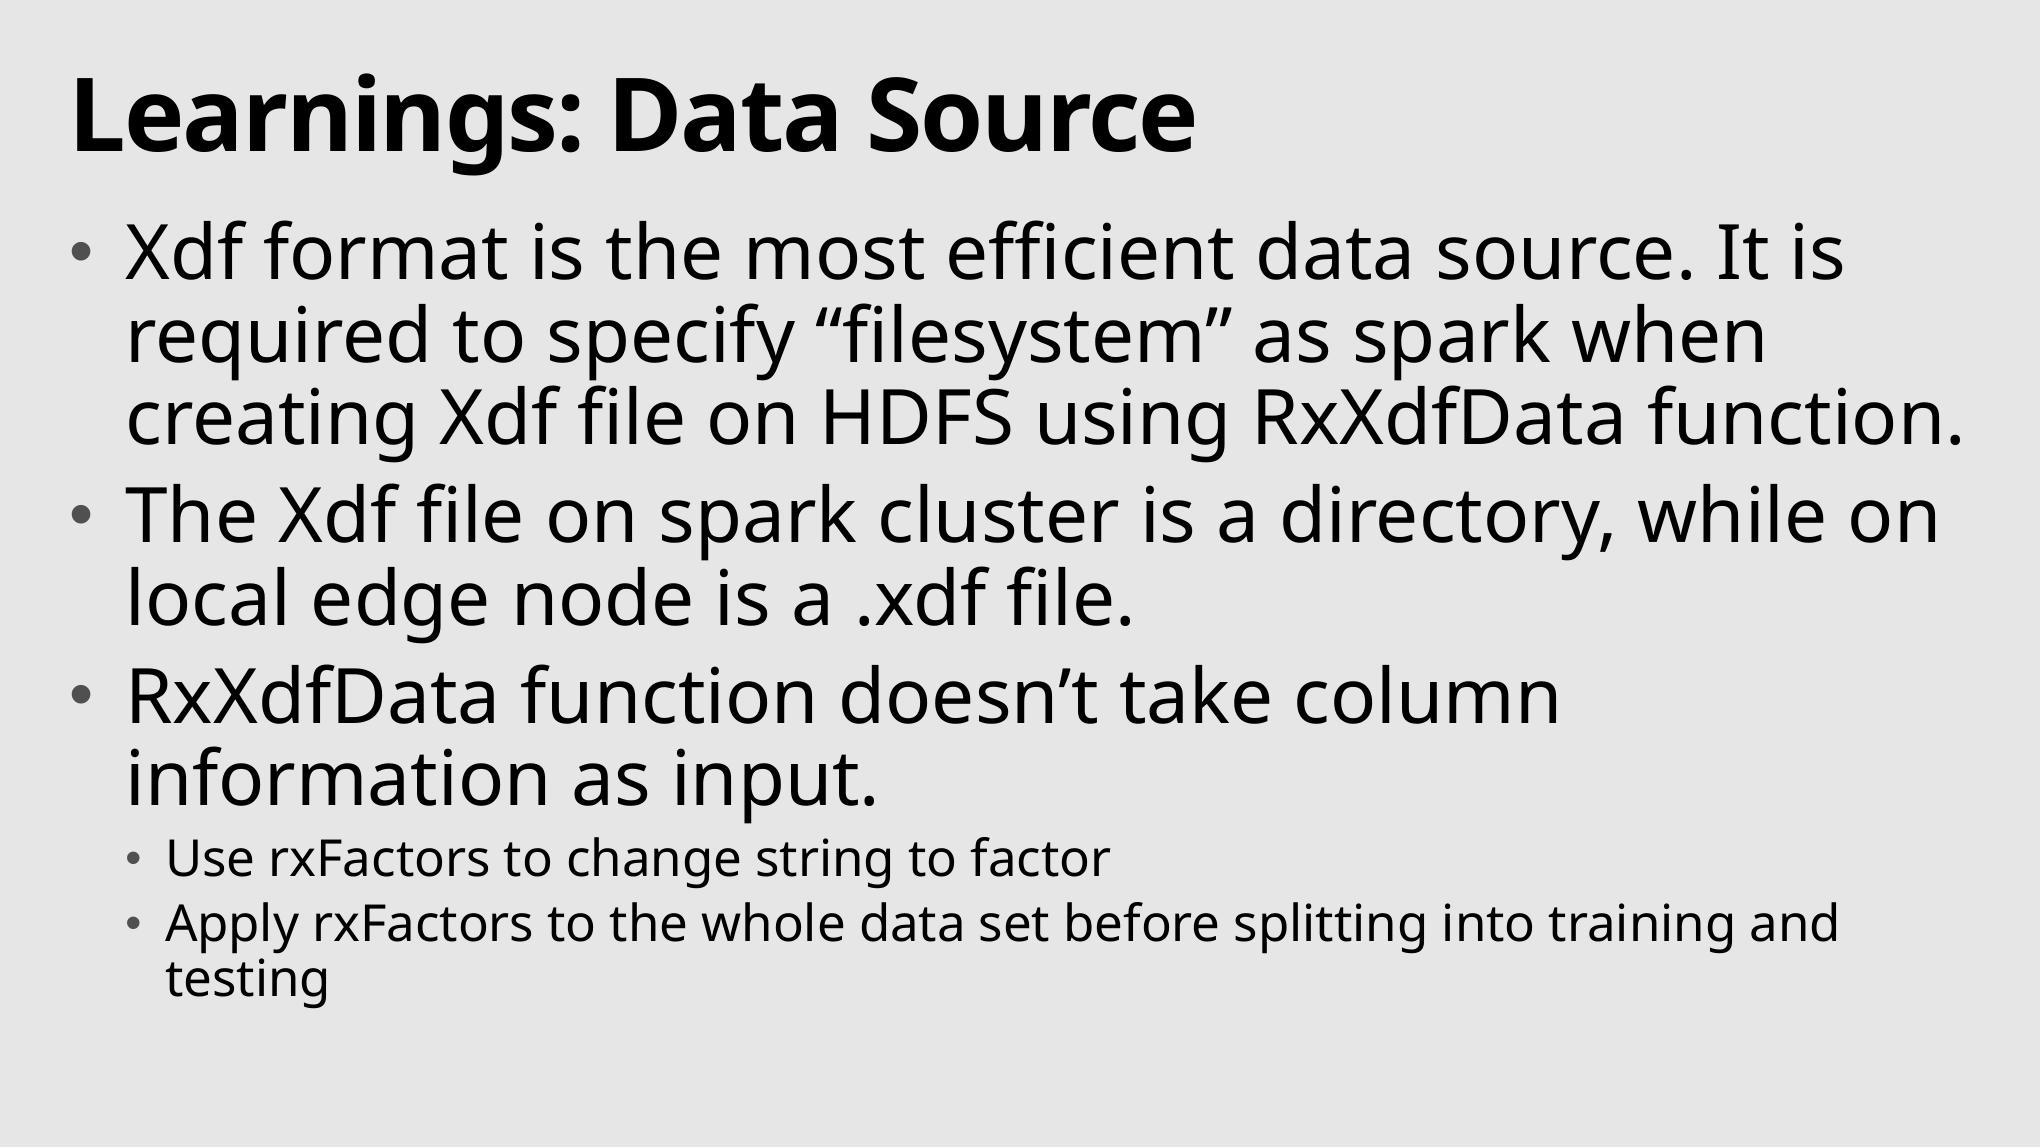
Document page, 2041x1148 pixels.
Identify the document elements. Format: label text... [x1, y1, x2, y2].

list Xdf format is the most efficient data source. It is required to specify “filesystem” as spark when creating Xdf file on HDFS using RxXdfData function. The Xdf file on spark cluster is a directory, while on local edge node is a .xdf file. RxXdfData function doesn’t take column information as input. Use rxFactors to change string to factor Apply rxFactors to the whole data set before splitting into training and testing [45, 199, 1995, 1106]
title Learnings: Data Source [45, 48, 1996, 199]
